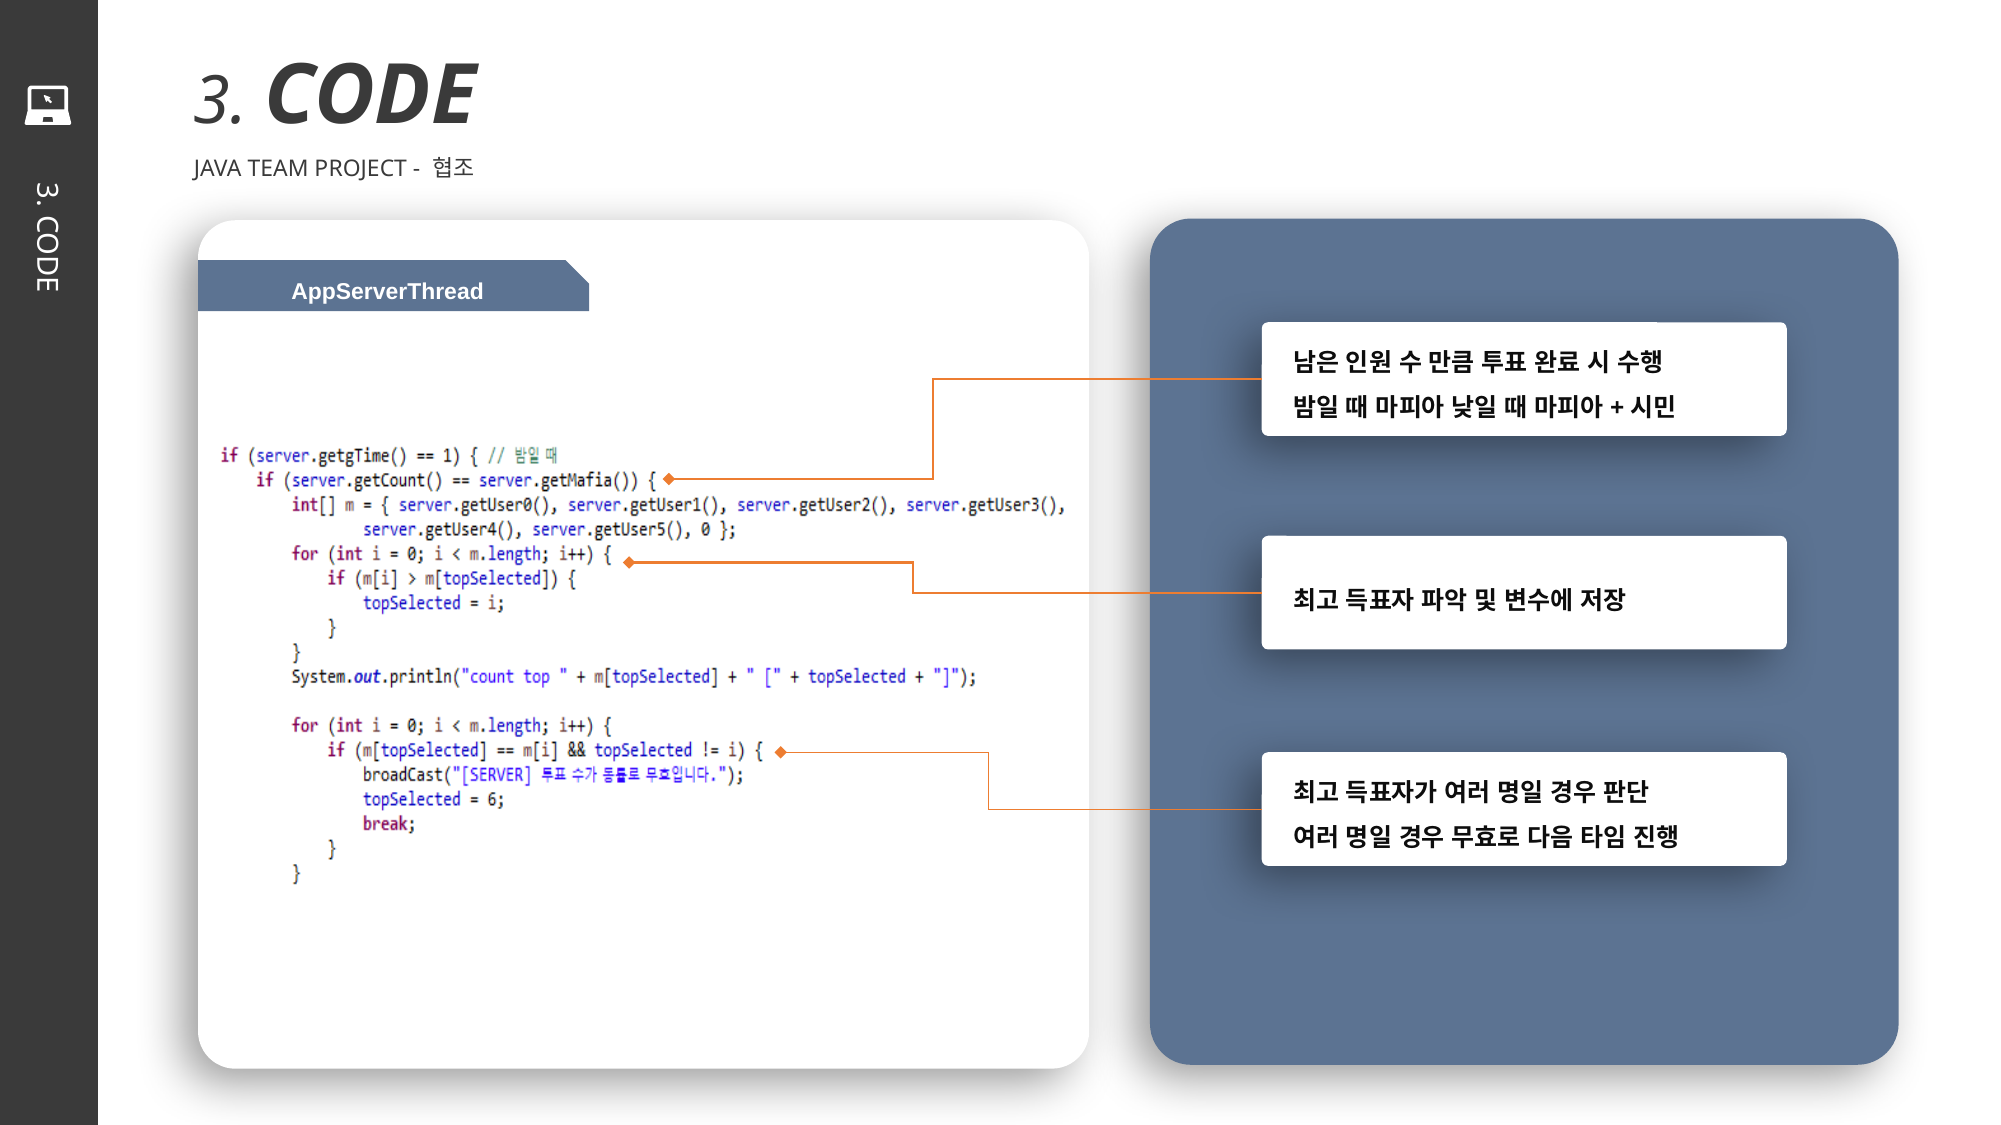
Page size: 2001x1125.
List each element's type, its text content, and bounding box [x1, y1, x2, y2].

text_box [24, 85, 72, 125]
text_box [780, 752, 1262, 810]
picture [213, 436, 1074, 899]
text_box 3. CODE JAVA TEAM PROJECT - 협조 [193, 1, 1384, 220]
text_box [628, 562, 1262, 593]
text_box 3. CODE [0, 0, 99, 1125]
text_box 최고 득표자 파악 및 변수에 저장 [1260, 534, 1788, 651]
text_box AppServerThread [197, 259, 591, 313]
text_box 남은 인원 수 만큼 투표 완료 시 수행 밤일 때 마피아 낮일 때 마피아+시민 [1260, 321, 1788, 437]
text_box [668, 379, 1262, 480]
text_box 최고 득표자가 여러 명일 경우 판단 여러 명일 경우 무효로 다음 타임 진행 [1260, 751, 1788, 867]
text_box l [196, 220, 1091, 1070]
text_box [1148, 217, 1900, 1066]
